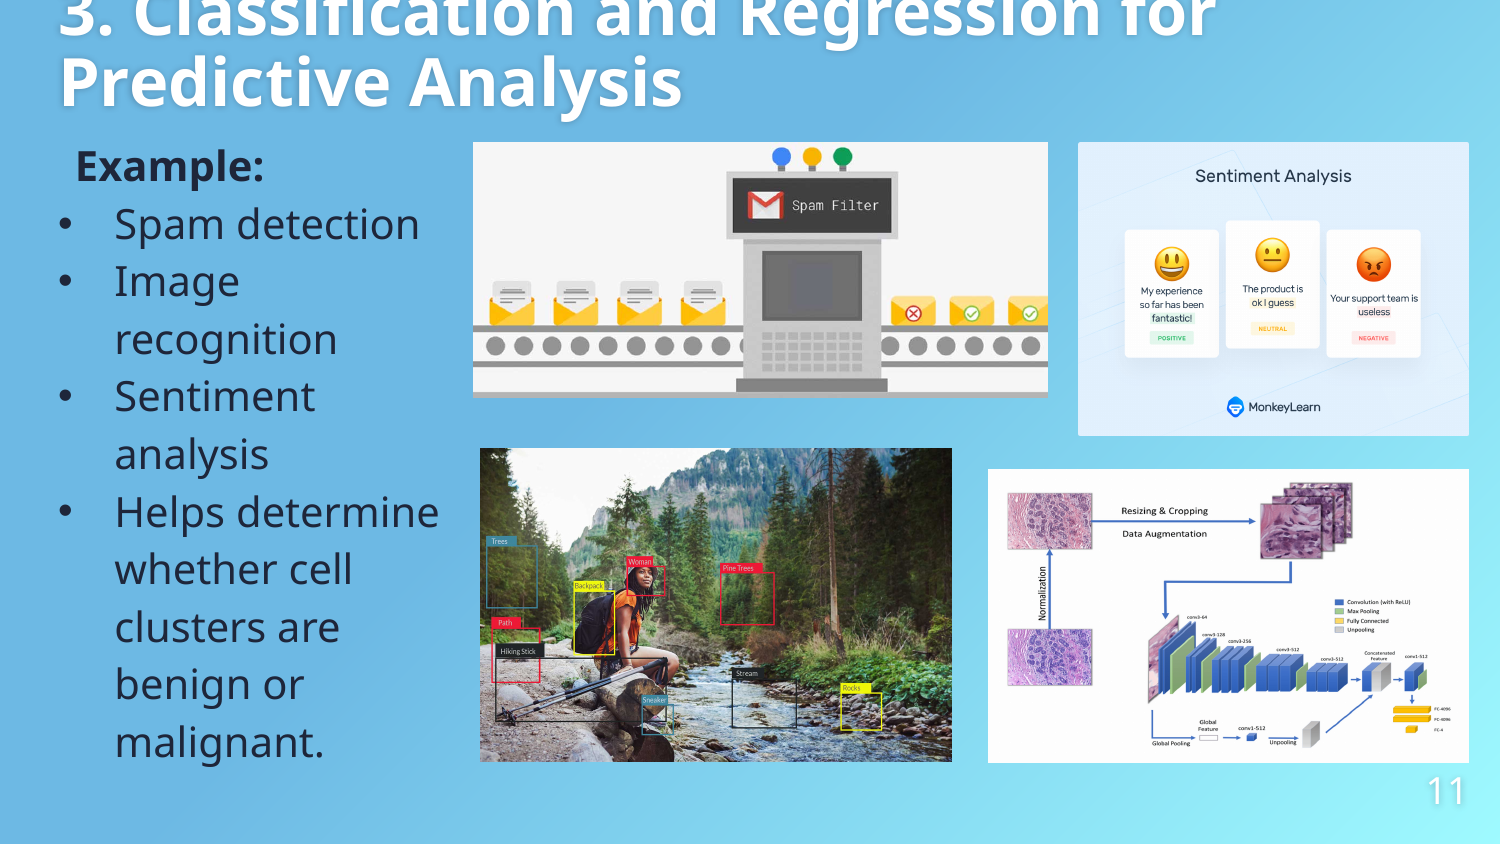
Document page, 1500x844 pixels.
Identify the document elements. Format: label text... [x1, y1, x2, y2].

title 3. Classification and Regression for Predictive Analysis [58, 0, 1417, 122]
picture [988, 469, 1469, 763]
picture [480, 448, 952, 762]
slide_number 11 [1378, 769, 1469, 814]
list Example: Spam detection Image recognition Sentiment analysis Helps determine whether cell clusters are benign or malignant. [58, 132, 443, 694]
picture [1078, 142, 1469, 436]
picture [473, 142, 1048, 398]
